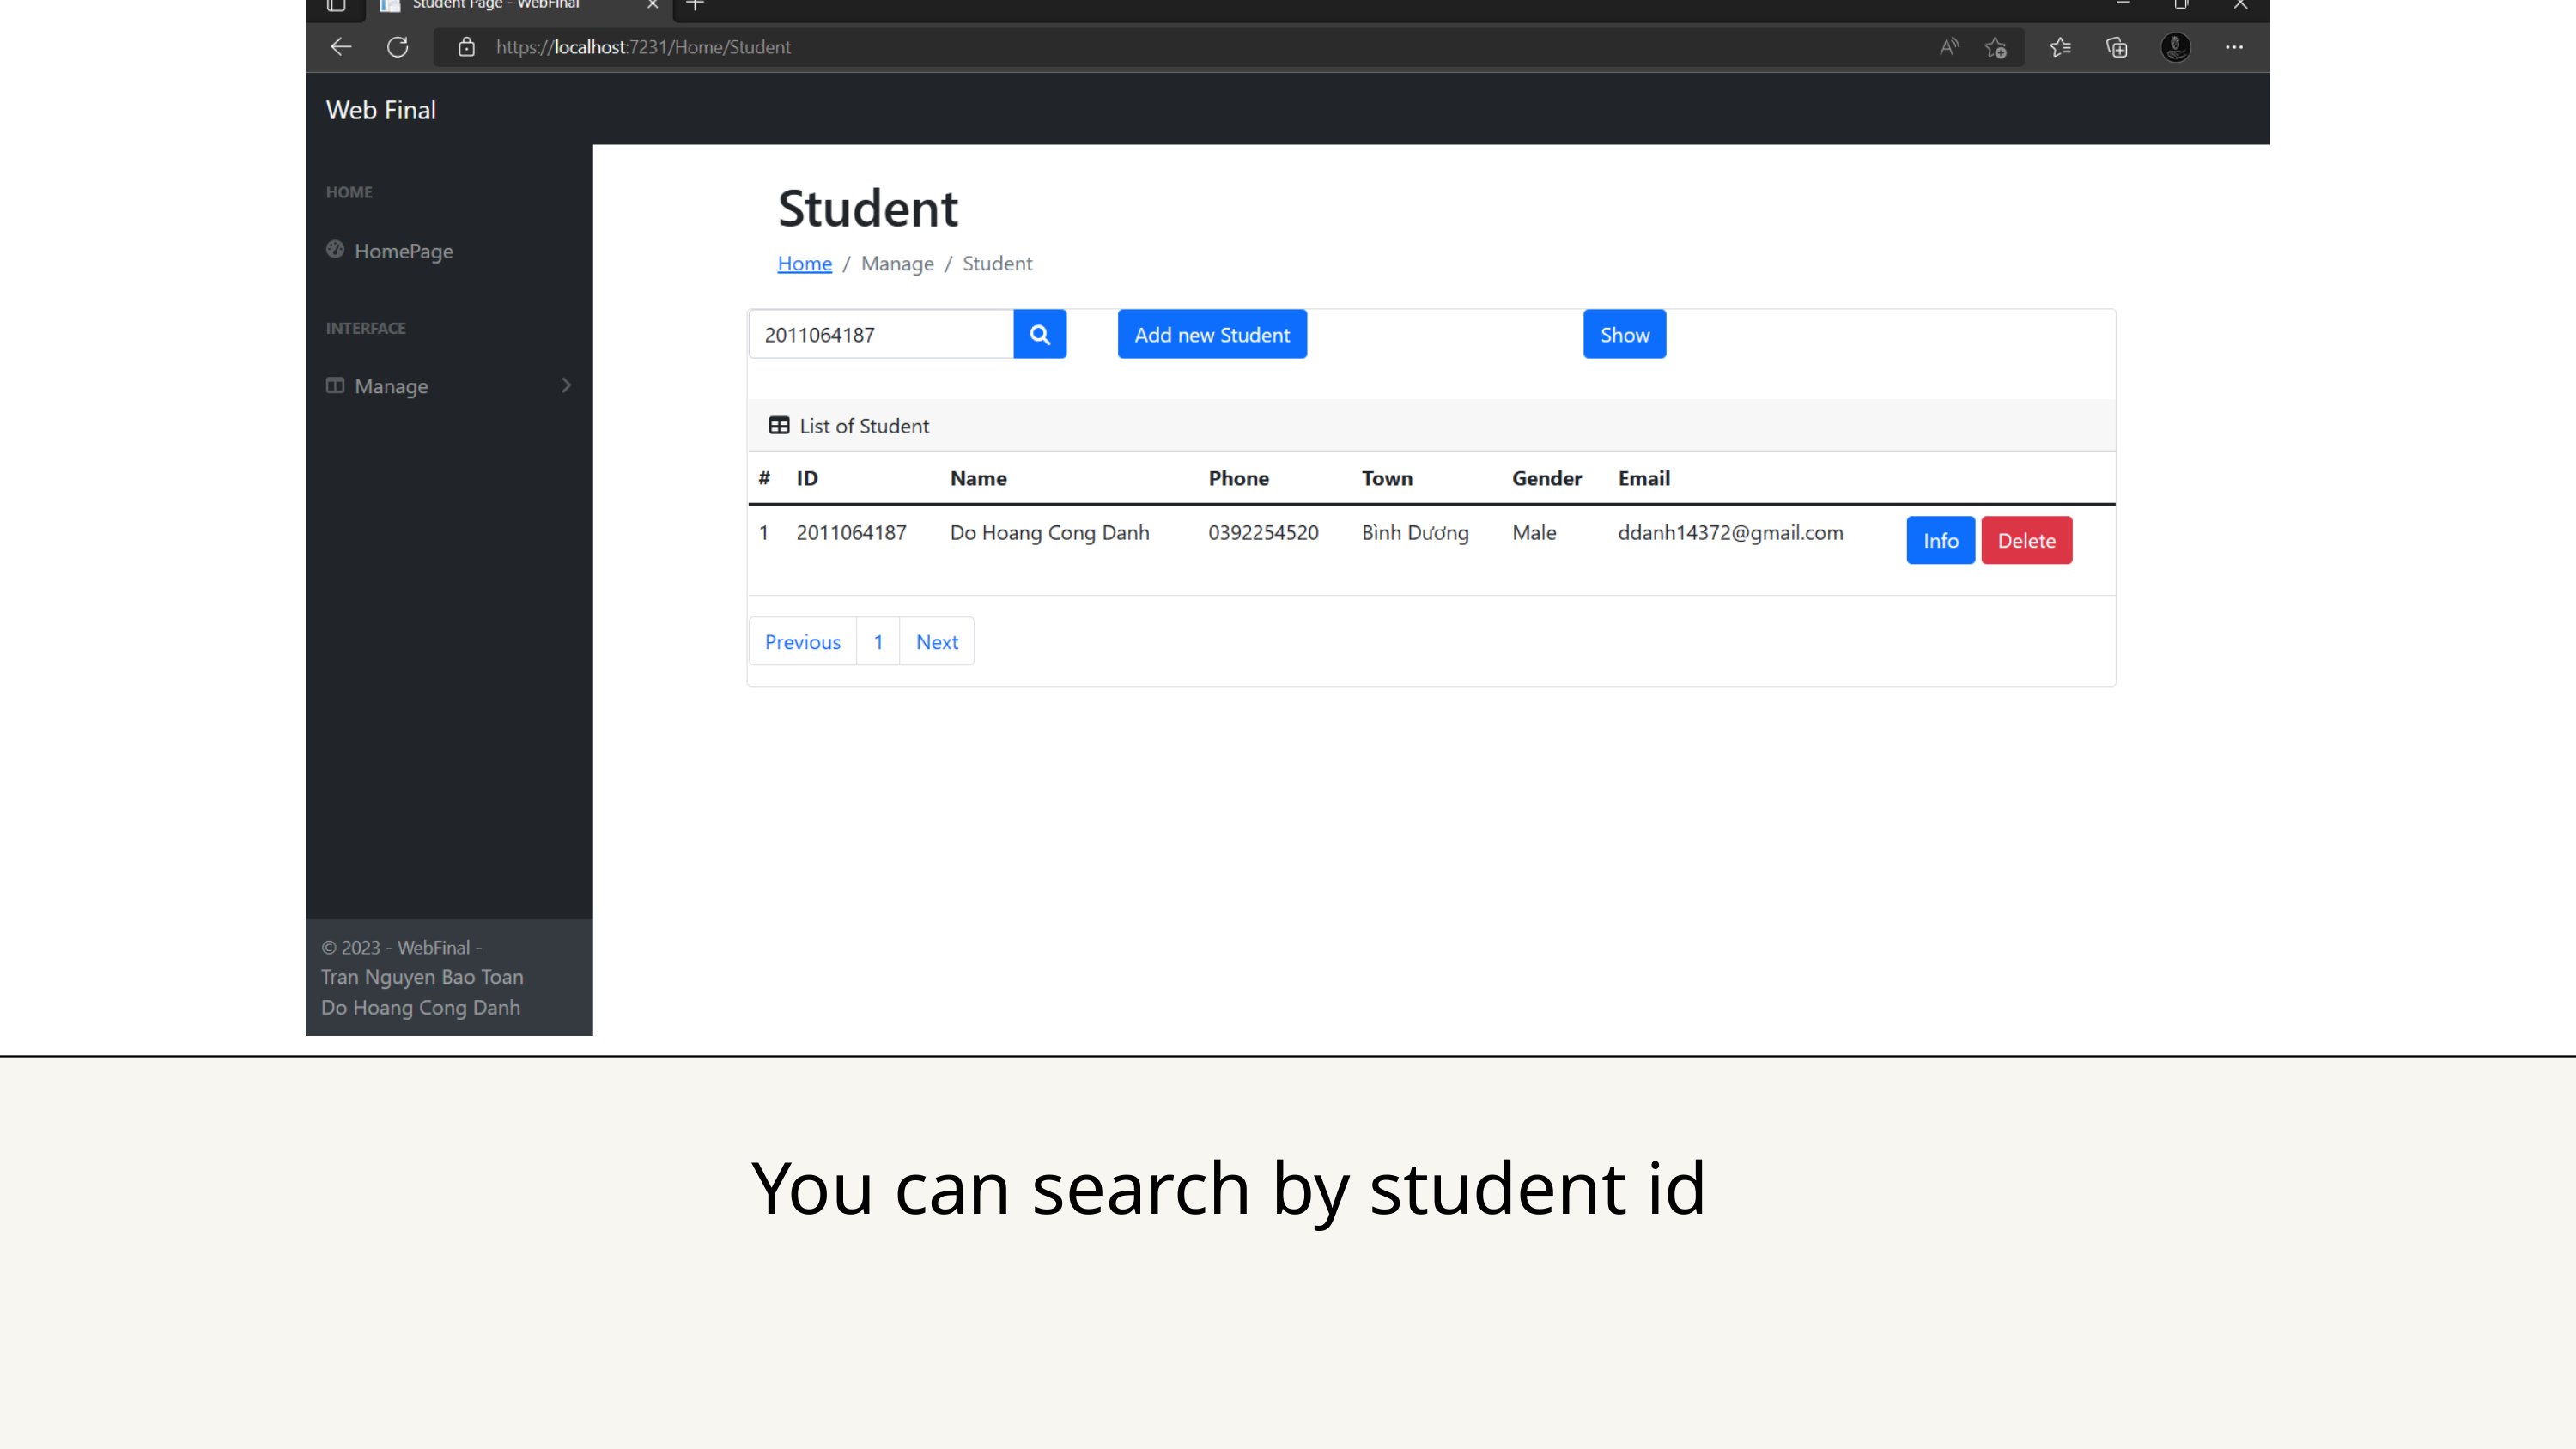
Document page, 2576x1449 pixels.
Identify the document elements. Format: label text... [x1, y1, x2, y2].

text_box You can search by student id [751, 1143, 2576, 1229]
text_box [0, 0, 2576, 1058]
picture [305, 0, 2270, 1037]
